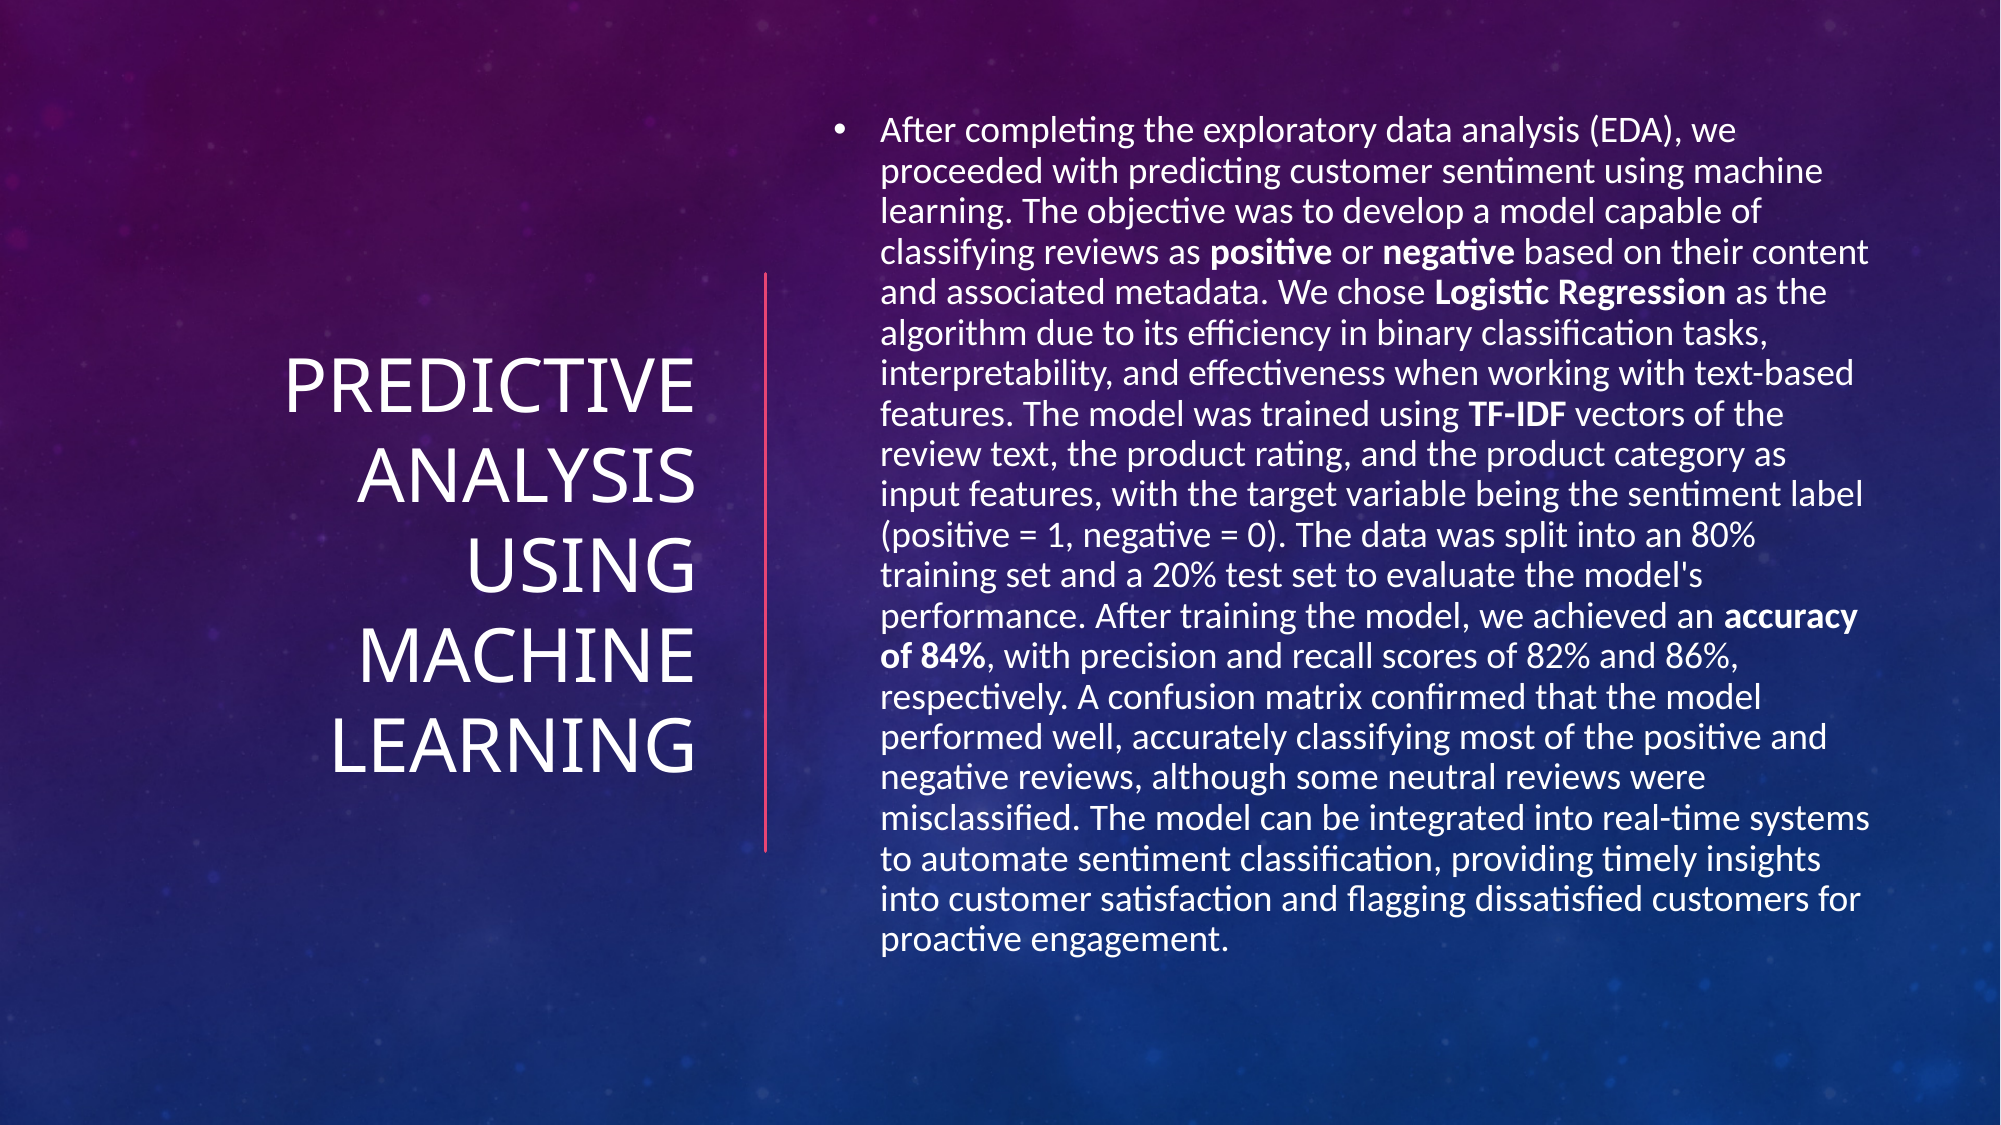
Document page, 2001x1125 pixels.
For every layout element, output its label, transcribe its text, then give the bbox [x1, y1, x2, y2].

text_box [0, 0, 2000, 1125]
title Predictive Analysis Using Machine Learning [112, 188, 713, 937]
list After completing the exploratory data analysis (EDA), we proceeded with predicting customer sentiment using machine learning. The objective was to develop a model capable of classifying reviews as positive or negative based on their content and associated metadata. We chose Logistic Regression as the algorithm due to its efficiency in binary classification tasks, interpretability, and effectiveness when working with text-based features. The model was trained using TF-IDF vectors of the review text, the product rating, and the product category as input features, with the target variable being the sentiment label (positive = 1, negative = 0). The data was split into an 80% training set and a 20% test set to evaluate the model's performance. After training the model, we achieved an accuracy of 84%, with precision and recall scores of 82% and 86%, respectively. A confusion matrix confirmed that the model performed well, accurately classifying most of the positive and negative reviews, although some neutral reviews were misclassified. The model can be integrated into real-time systems to automate sentiment classification, providing timely insights into customer satisfaction and flagging dissatisfied customers for proactive engagement. [818, 188, 1888, 937]
